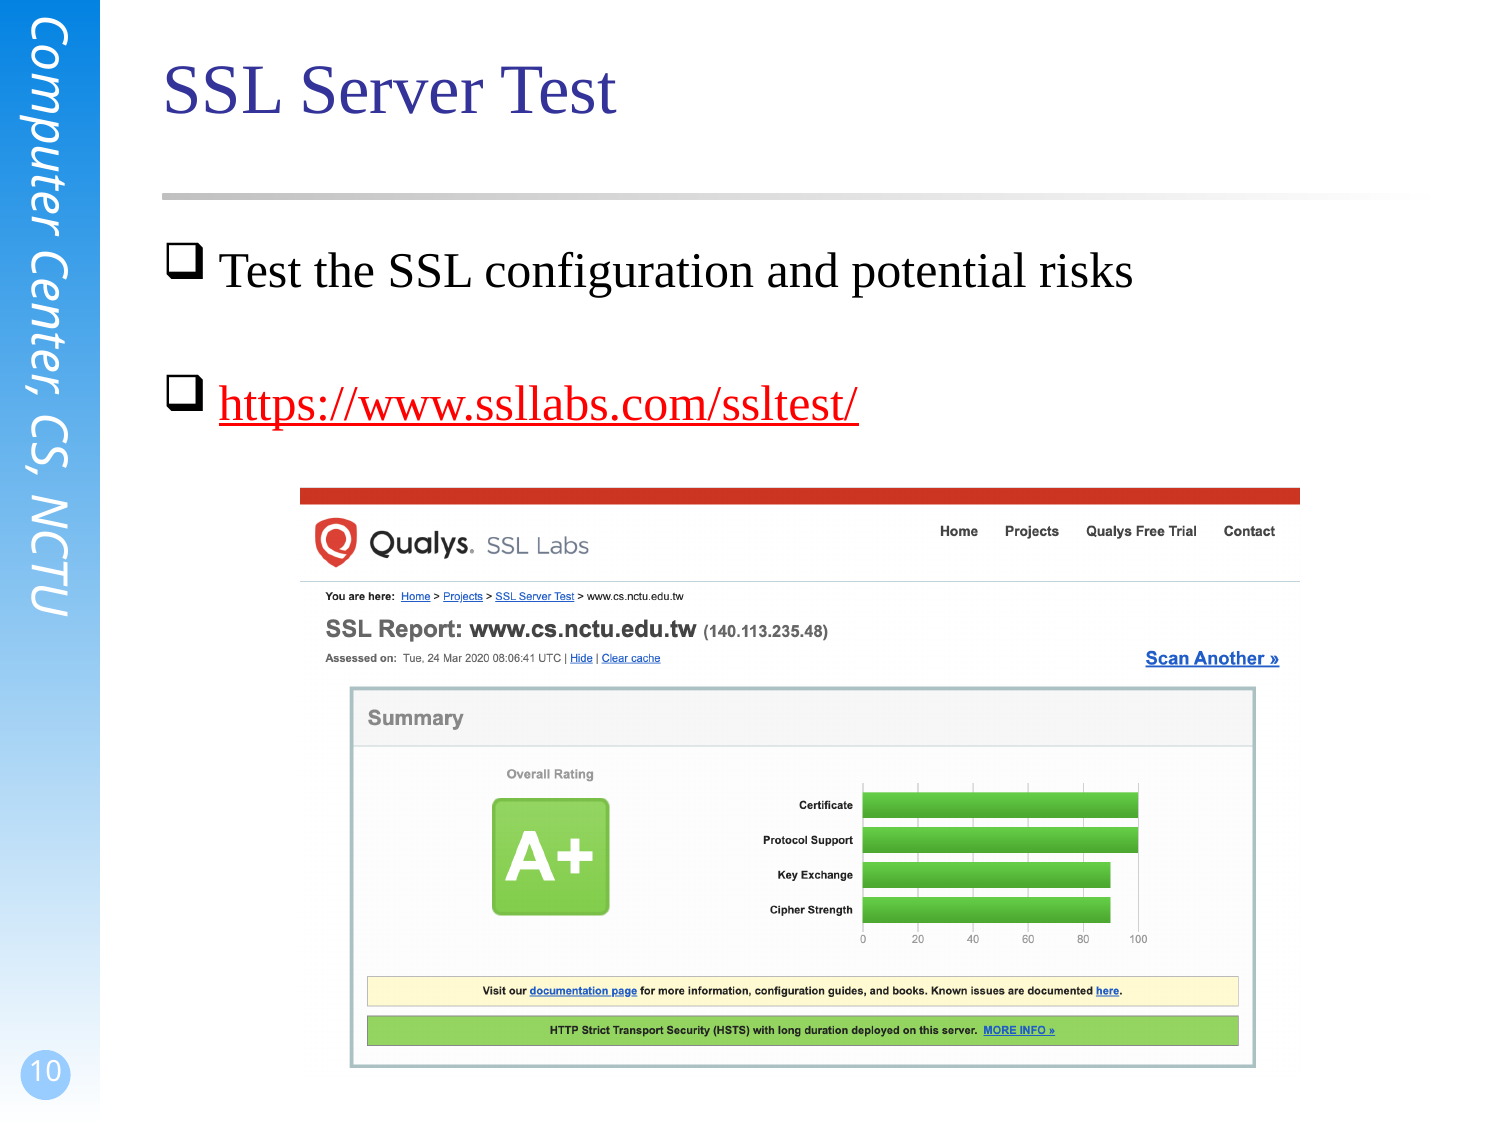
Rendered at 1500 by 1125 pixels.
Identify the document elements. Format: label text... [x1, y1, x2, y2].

list Test the SSL configuration and potential risks https://www.ssllabs.com/ssltest/ [162, 237, 1438, 1000]
title SSL Server Test [162, 42, 1438, 231]
picture [299, 486, 1301, 1077]
